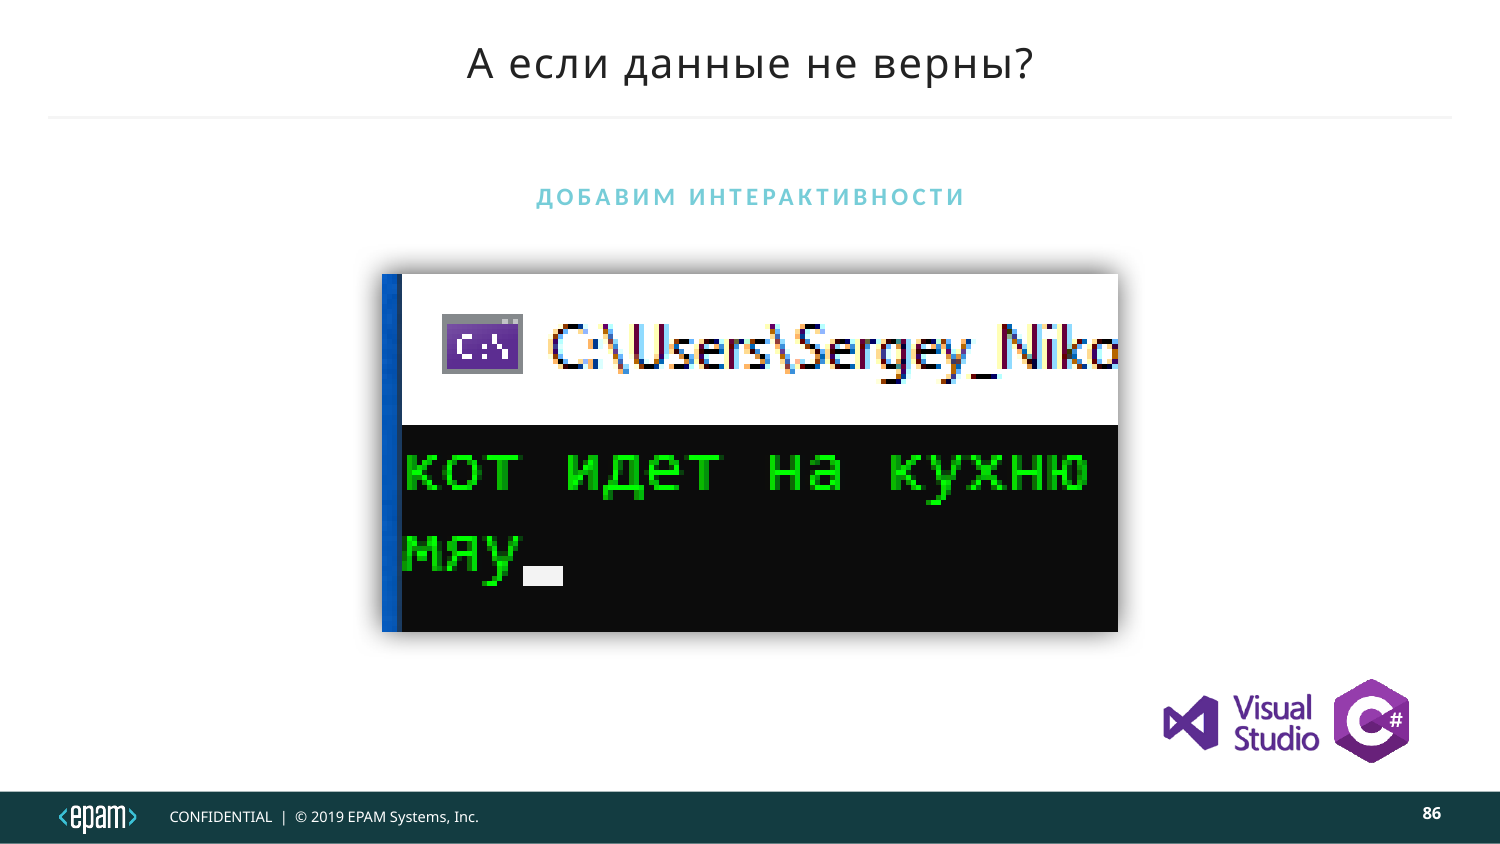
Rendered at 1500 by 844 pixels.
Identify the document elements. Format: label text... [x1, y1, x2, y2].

picture [382, 274, 1118, 632]
picture [1140, 650, 1442, 791]
title А если данные не верны? [59, 37, 1442, 87]
slide_number 86 [1216, 791, 1442, 844]
list Добавим интерактивности [58, 177, 1442, 234]
